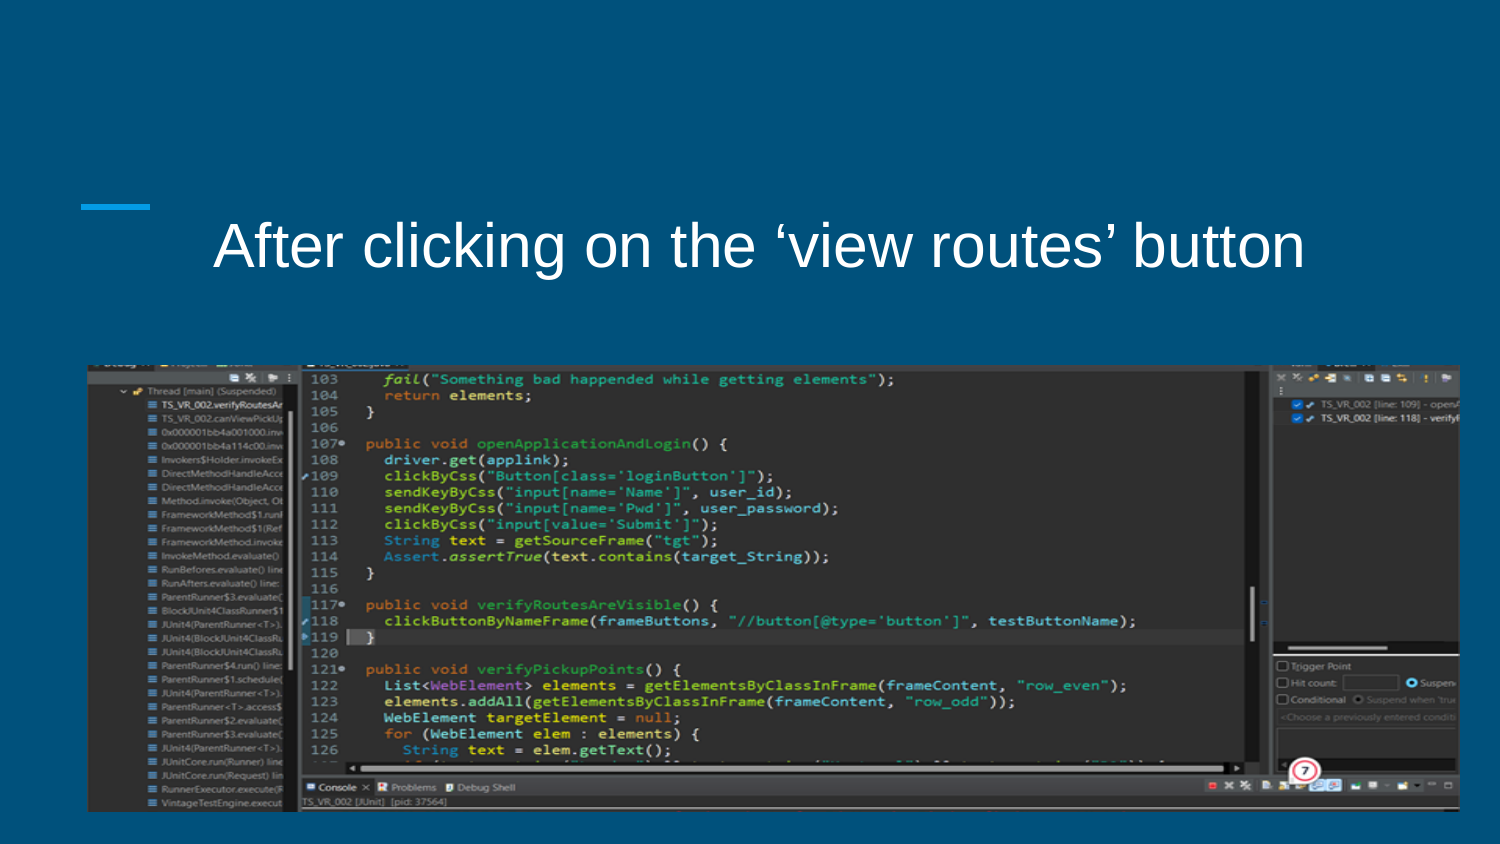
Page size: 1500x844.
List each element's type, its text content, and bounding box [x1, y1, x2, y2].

title After clicking on the ‘view routes’ button [61, 188, 1460, 295]
picture [88, 366, 1459, 811]
